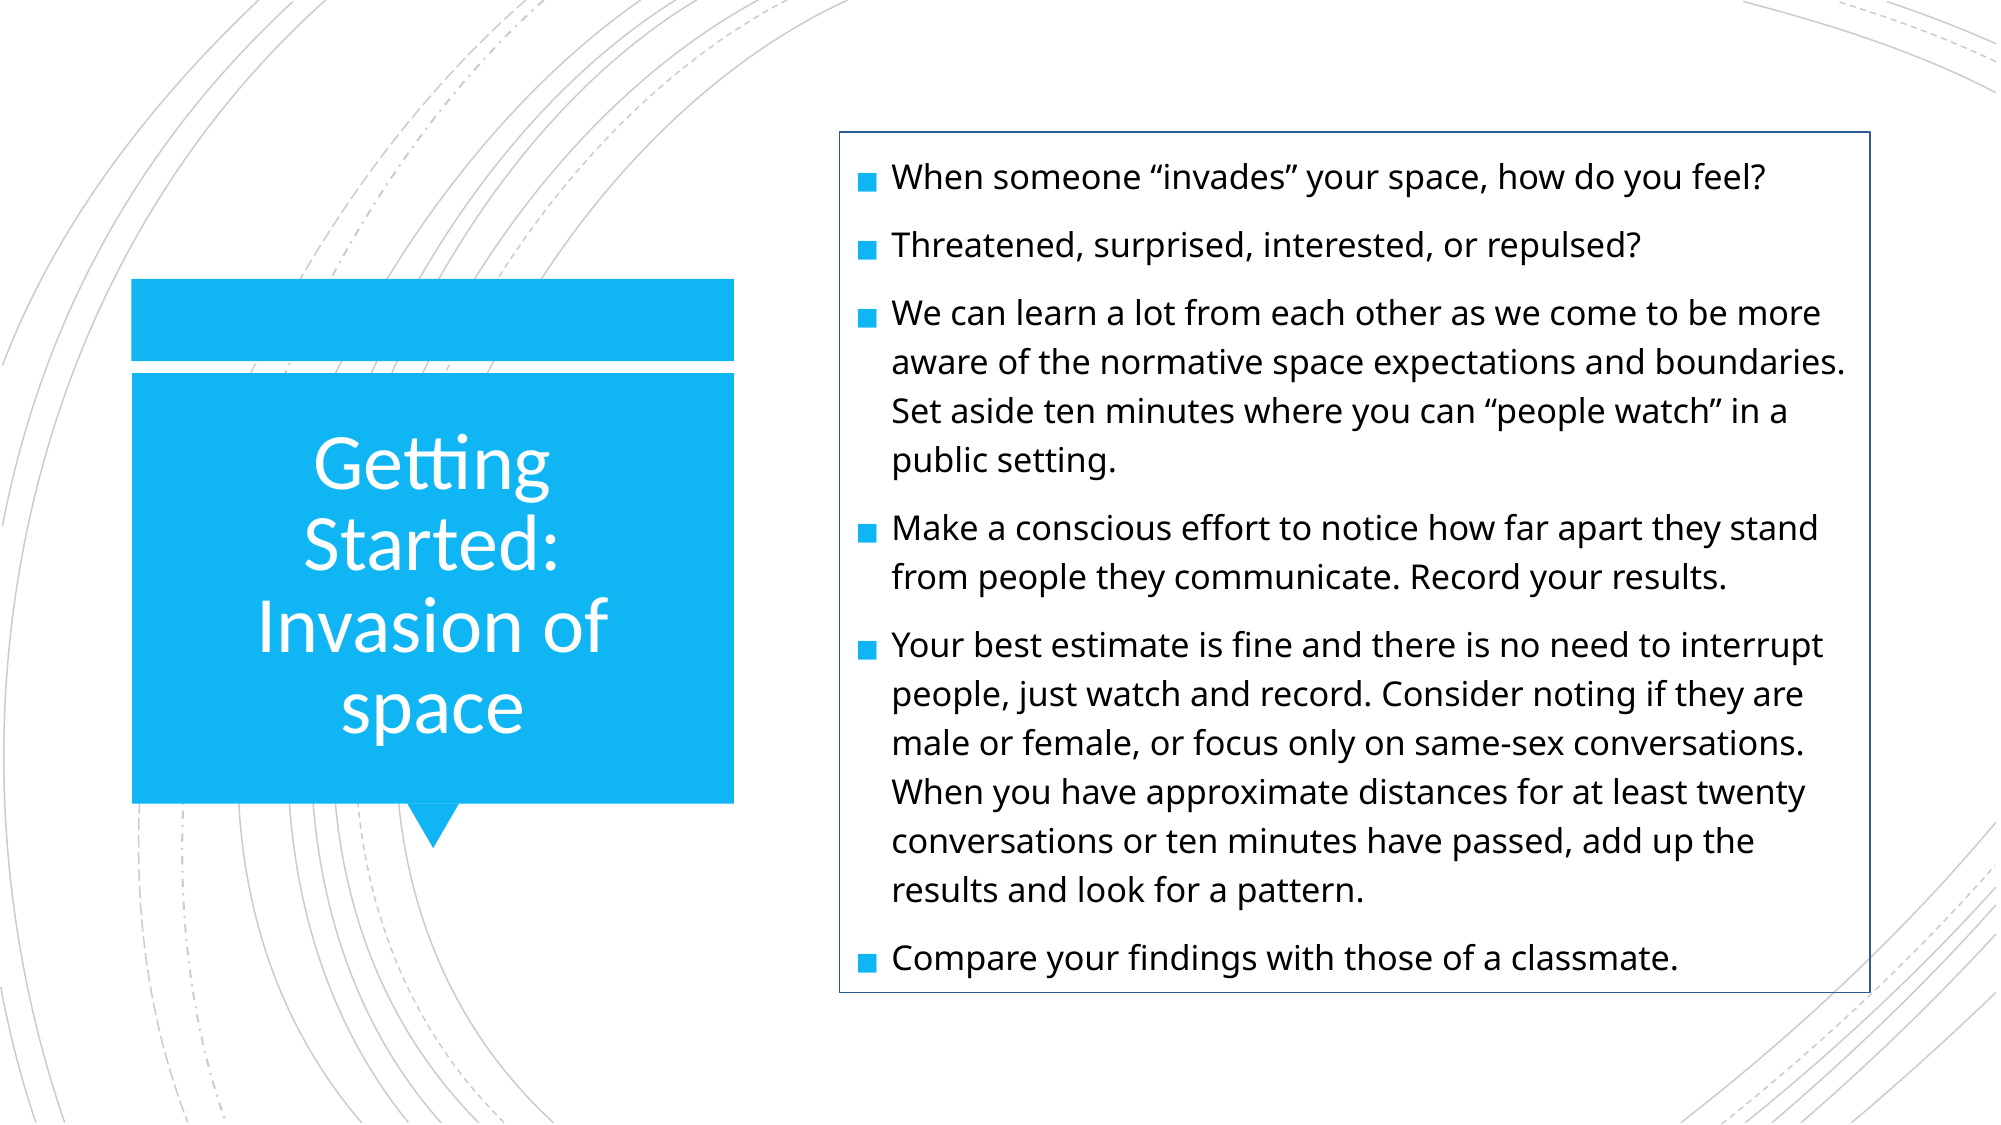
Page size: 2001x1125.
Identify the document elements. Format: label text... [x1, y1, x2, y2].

list When someone “invades” your space, how do you feel? Threatened, surprised, interested, or repulsed? We can learn a lot from each other as we come to be more aware of the normative space expectations and boundaries. Set aside ten minutes where you can “people watch” in a public setting. Make a conscious effort to notice how far apart they stand from people they communicate. Record your results. Your best estimate is fine and there is no need to interrupt people, just watch and record. Consider noting if they are male or female, or focus only on same-sex conversations. When you have approximate distances for at least twenty conversations or ten minutes have passed, add up the results and look for a pattern. Compare your findings with those of a classmate. [839, 131, 1871, 993]
title Getting Started: Invasion of space [145, 385, 720, 789]
